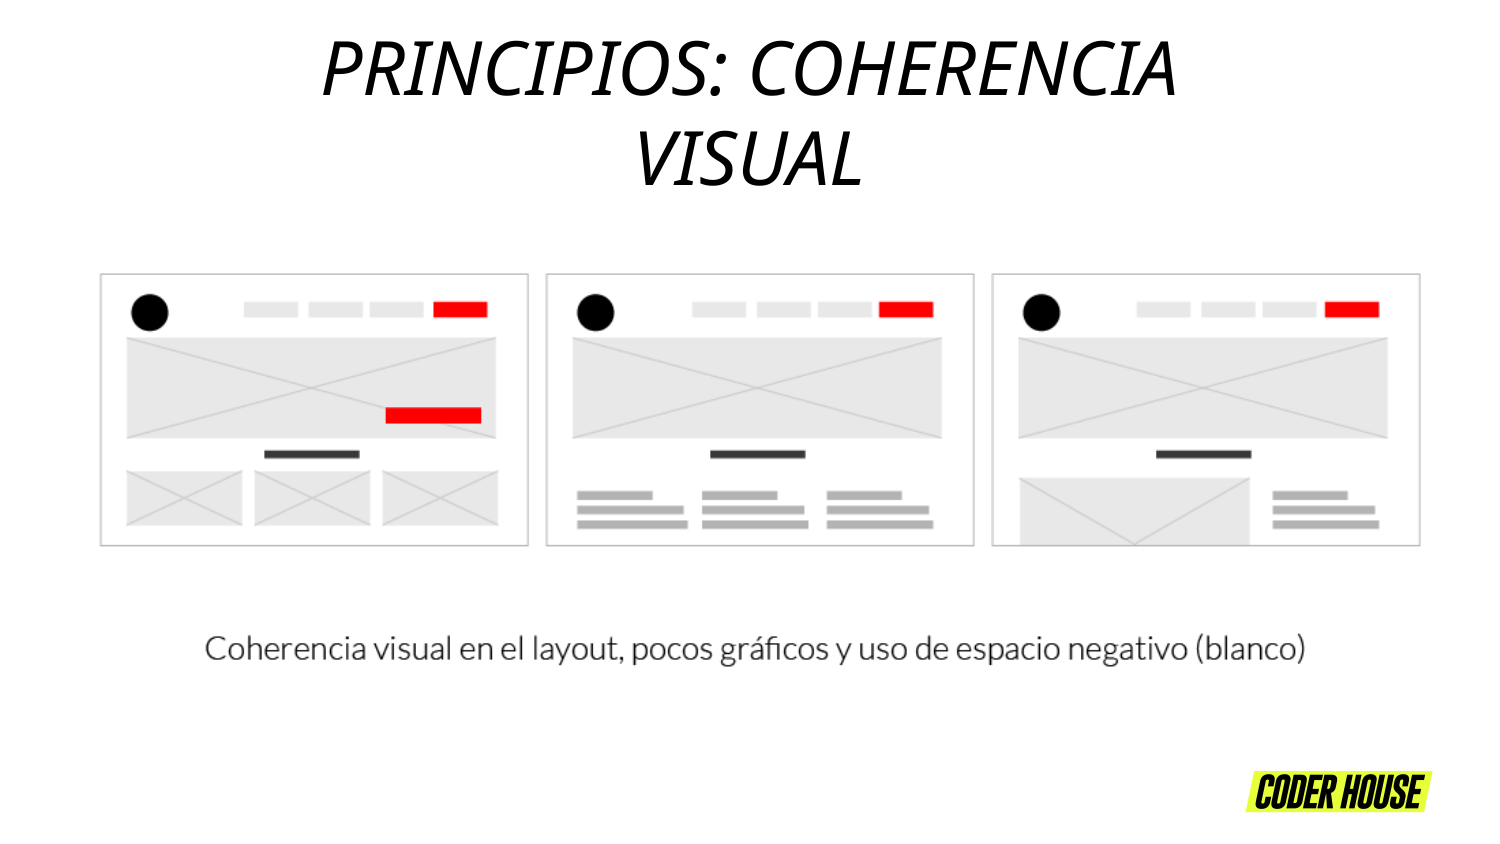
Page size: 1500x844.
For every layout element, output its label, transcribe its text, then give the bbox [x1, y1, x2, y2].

picture [0, 144, 1500, 819]
text_box PRINCIPIOS: COHERENCIA VISUAL [225, 29, 1274, 142]
